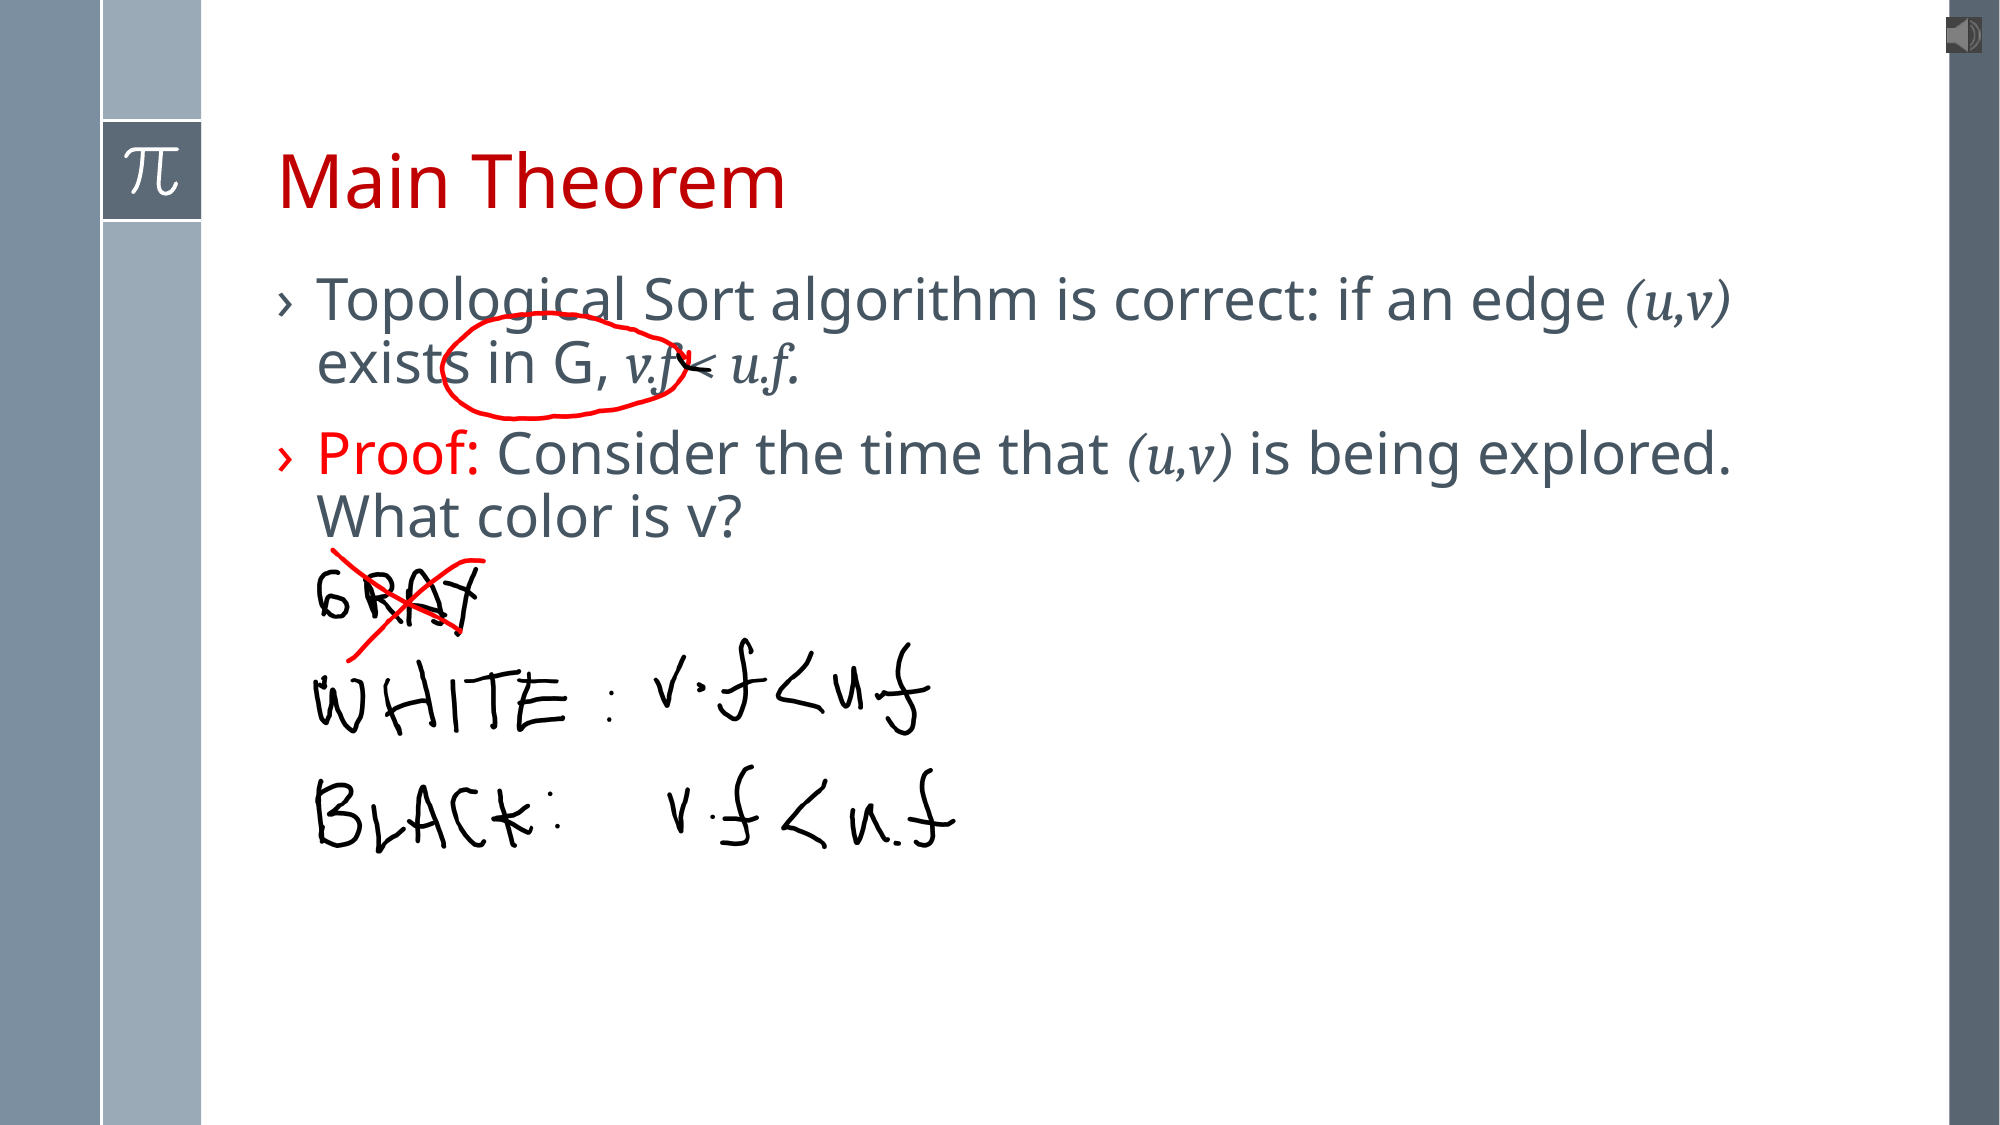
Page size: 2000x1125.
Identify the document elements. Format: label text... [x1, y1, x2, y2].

title Main Theorem [261, 29, 1867, 233]
list Topological Sort algorithm is correct: if an edge (u,v) exists in G, v.f < u.f. Proof: Consider the time that (u,v) is being explored. What color is v? [261, 262, 1867, 1088]
picture [313, 310, 967, 865]
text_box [1945, 16, 1983, 55]
